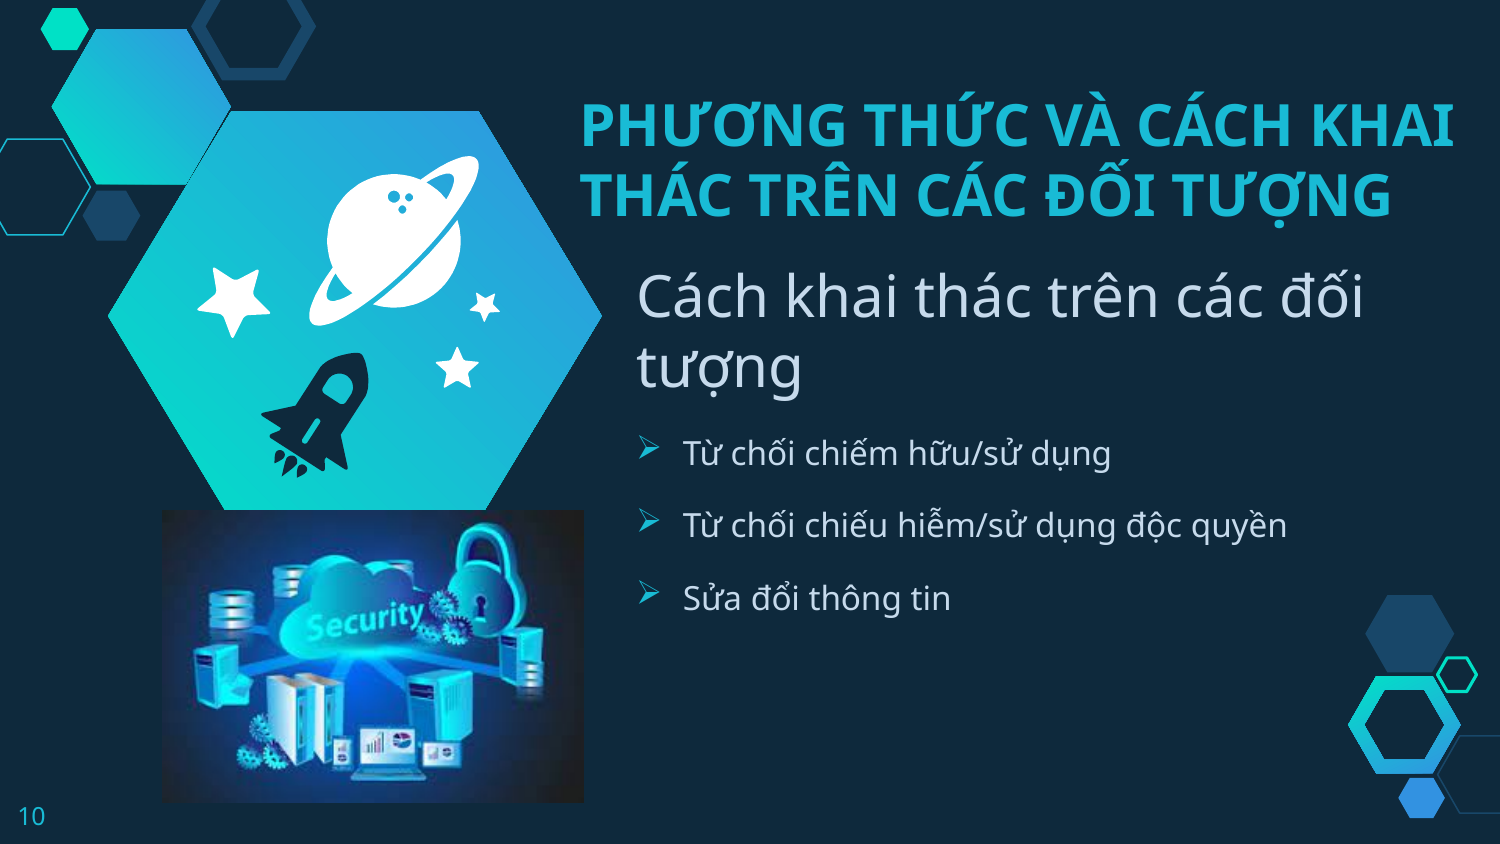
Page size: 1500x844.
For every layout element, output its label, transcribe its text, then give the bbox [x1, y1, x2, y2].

text_box [435, 346, 479, 388]
title PHƯƠNG THỨC VÀ CÁCH KHAI THÁC TRÊN CÁC ĐỐI TƯỢNG [564, 73, 1500, 264]
text_box [197, 267, 271, 338]
picture [161, 510, 585, 804]
text_box [483, 293, 500, 322]
subtitle Cách khai thác trên các đối tượng Từ chối chiếm hữu/sử dụng Từ chối chiếu hiễm/sử dụng độc quyền Sửa đổi thông tin [621, 244, 1452, 797]
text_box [263, 360, 377, 475]
slide_number 10 [2, 785, 93, 844]
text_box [309, 155, 479, 326]
text_box [108, 111, 602, 509]
